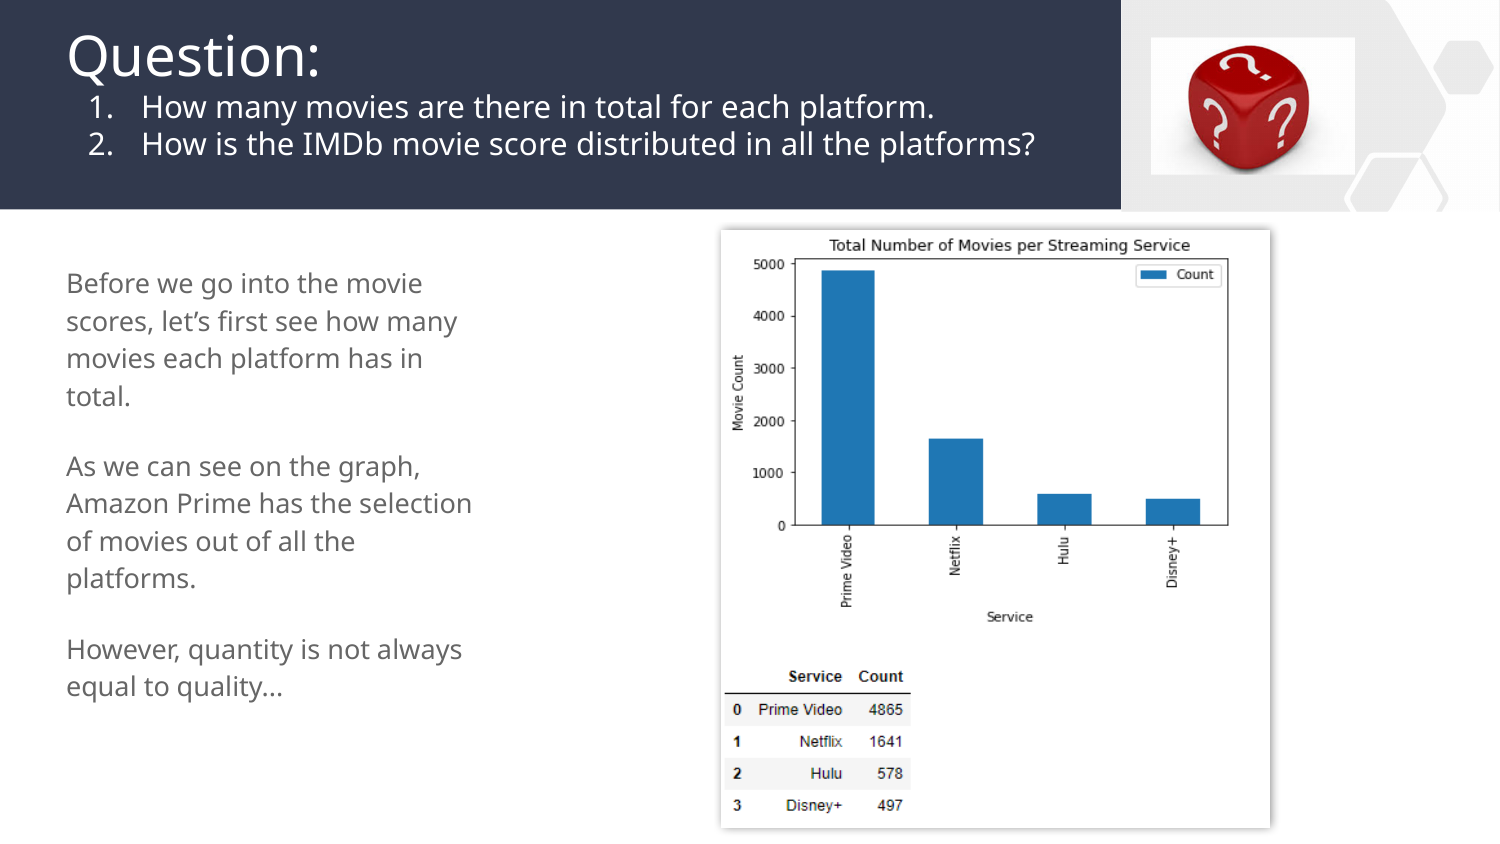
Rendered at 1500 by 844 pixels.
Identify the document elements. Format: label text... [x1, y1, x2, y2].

list Before we go into the movie scores, let’s first see how many movies each platform has in total. As we can see on the graph, Amazon Prime has the selection of movies out of all the platforms. However, quantity is not always equal to quality... [51, 247, 497, 752]
title Question: How many movies are there in total for each platform. How is the IMDb movie score distributed in all the platforms? [51, 4, 1116, 108]
picture [720, 230, 1270, 828]
picture [1121, 0, 1500, 213]
